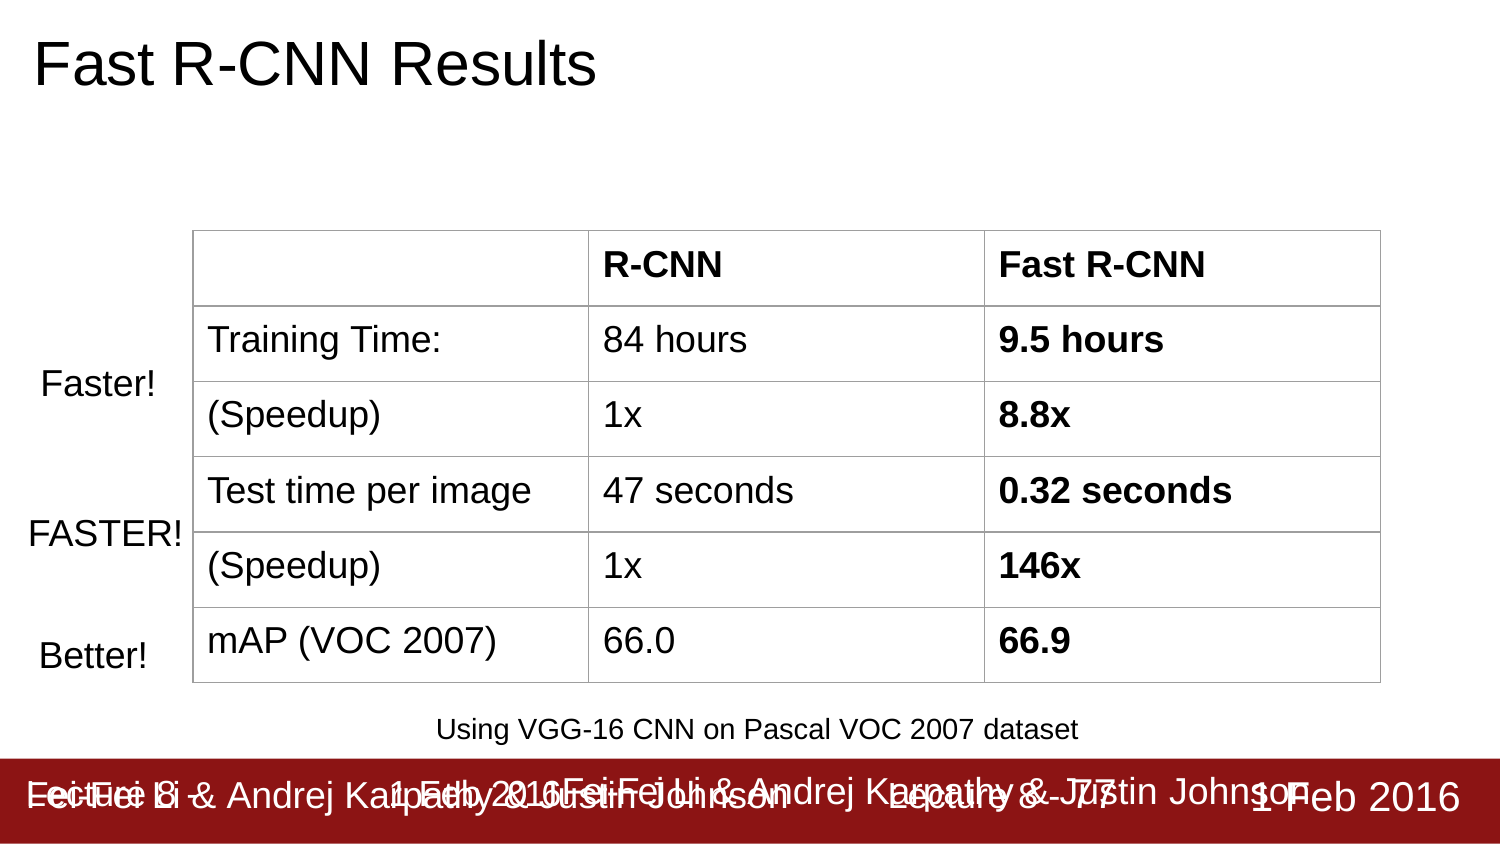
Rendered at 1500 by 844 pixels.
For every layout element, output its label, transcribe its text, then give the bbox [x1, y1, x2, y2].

table_cell 84 hours [589, 307, 984, 381]
table_cell 146x [985, 533, 1380, 607]
table_cell 66.9 [985, 608, 1380, 682]
table_cell (Speedup) [194, 382, 588, 456]
title Fast R-CNN Results [31, 20, 602, 164]
table_cell 66.0 [589, 608, 984, 682]
table_cell 47 seconds [589, 457, 984, 531]
slide_number Lecture 8 - 75 [885, 771, 1149, 844]
footer 1 Feb 2016 [1248, 771, 1463, 844]
table_header [194, 231, 588, 305]
text_box Lecture 8 - 1 Feb 2016Fei-Fei Li & Andrej Karpathy & Justin Johnson [794, 773, 885, 817]
table_cell (Speedup) [194, 533, 588, 607]
table_cell Training Time: [194, 307, 588, 381]
text_box Lecture 8 - 1 Feb 2016Fei-Fei Li & Andrej Karpathy & Justin Johnson [1149, 773, 1248, 817]
table_cell 0.32 seconds [985, 457, 1380, 531]
slide_number Fei-Fei Li & Andrej Karpathy & Justin Johnson [23, 772, 794, 844]
table_cell 1x [589, 382, 984, 456]
table_cell mAP (VOC 2007) [194, 608, 588, 682]
table_cell Test time per image [194, 457, 588, 531]
table_cell 8.8x [985, 382, 1380, 456]
table_header R-CNN [589, 231, 984, 305]
text_box Faster! FASTER! Better! [25, 356, 189, 677]
table_cell 9.5 hours [985, 307, 1380, 381]
table_header Fast R-CNN [985, 231, 1380, 305]
table_cell 1x [589, 533, 984, 607]
text_box Using VGG-16 CNN on Pascal VOC 2007 dataset [433, 710, 1083, 746]
